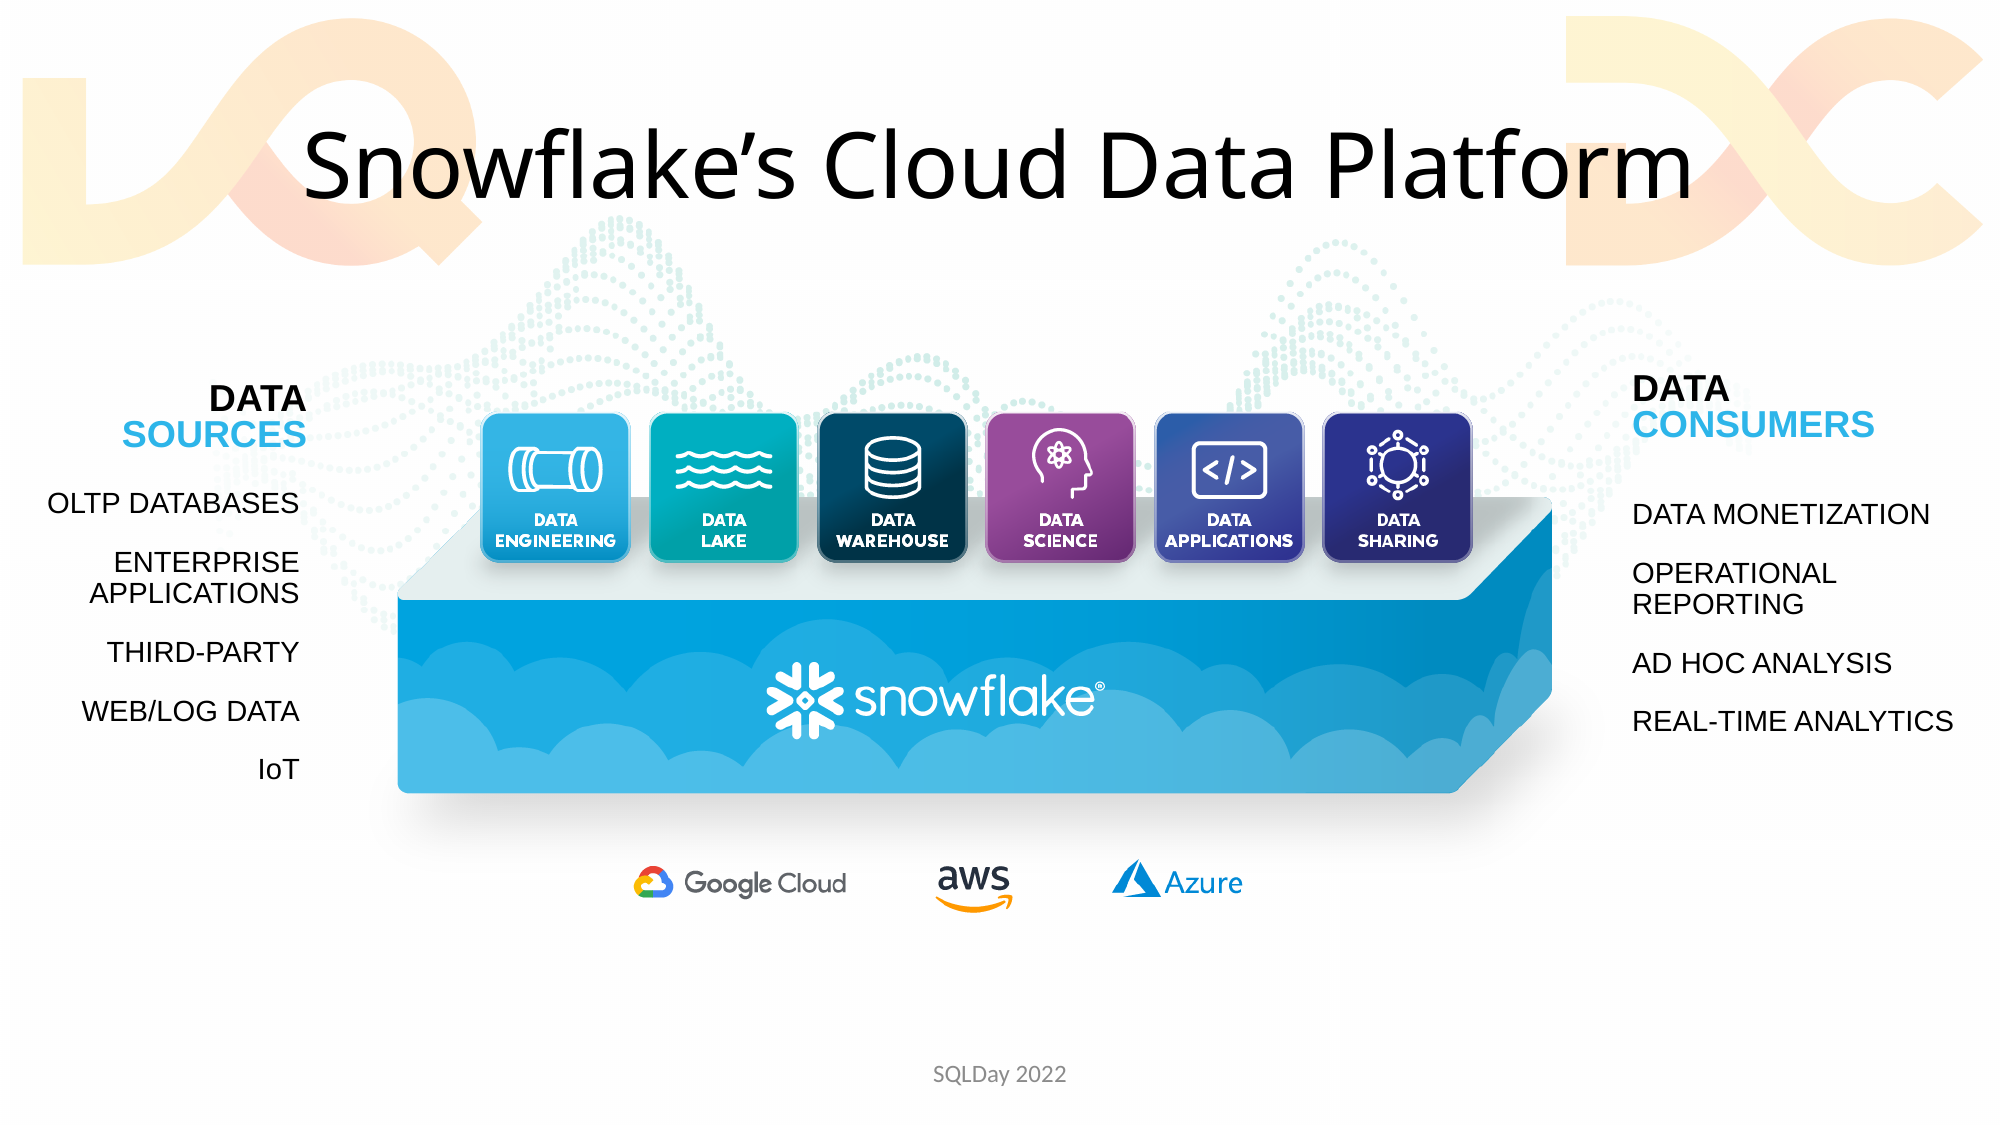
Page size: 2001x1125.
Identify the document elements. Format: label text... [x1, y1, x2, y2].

text_box DATA MONETIZATION OPERATIONAL REPORTING AD HOC ANALYSIS REAL-TIME ANALYTICS [1752, 484, 1993, 797]
text_box DATA SOURCES [7, 367, 209, 526]
text_box DATA CONSUMERS [1752, 357, 1993, 484]
footer SQLDay 2022 [662, 1042, 1338, 1103]
text_box OLTP DATABASES ENTERPRISE APPLICATIONS THIRD-PARTY WEB/LOG DATA IoT [27, 473, 209, 816]
title Snowflake’s Cloud Data Platform [137, 59, 1863, 278]
picture [0, 0, 2001, 1125]
